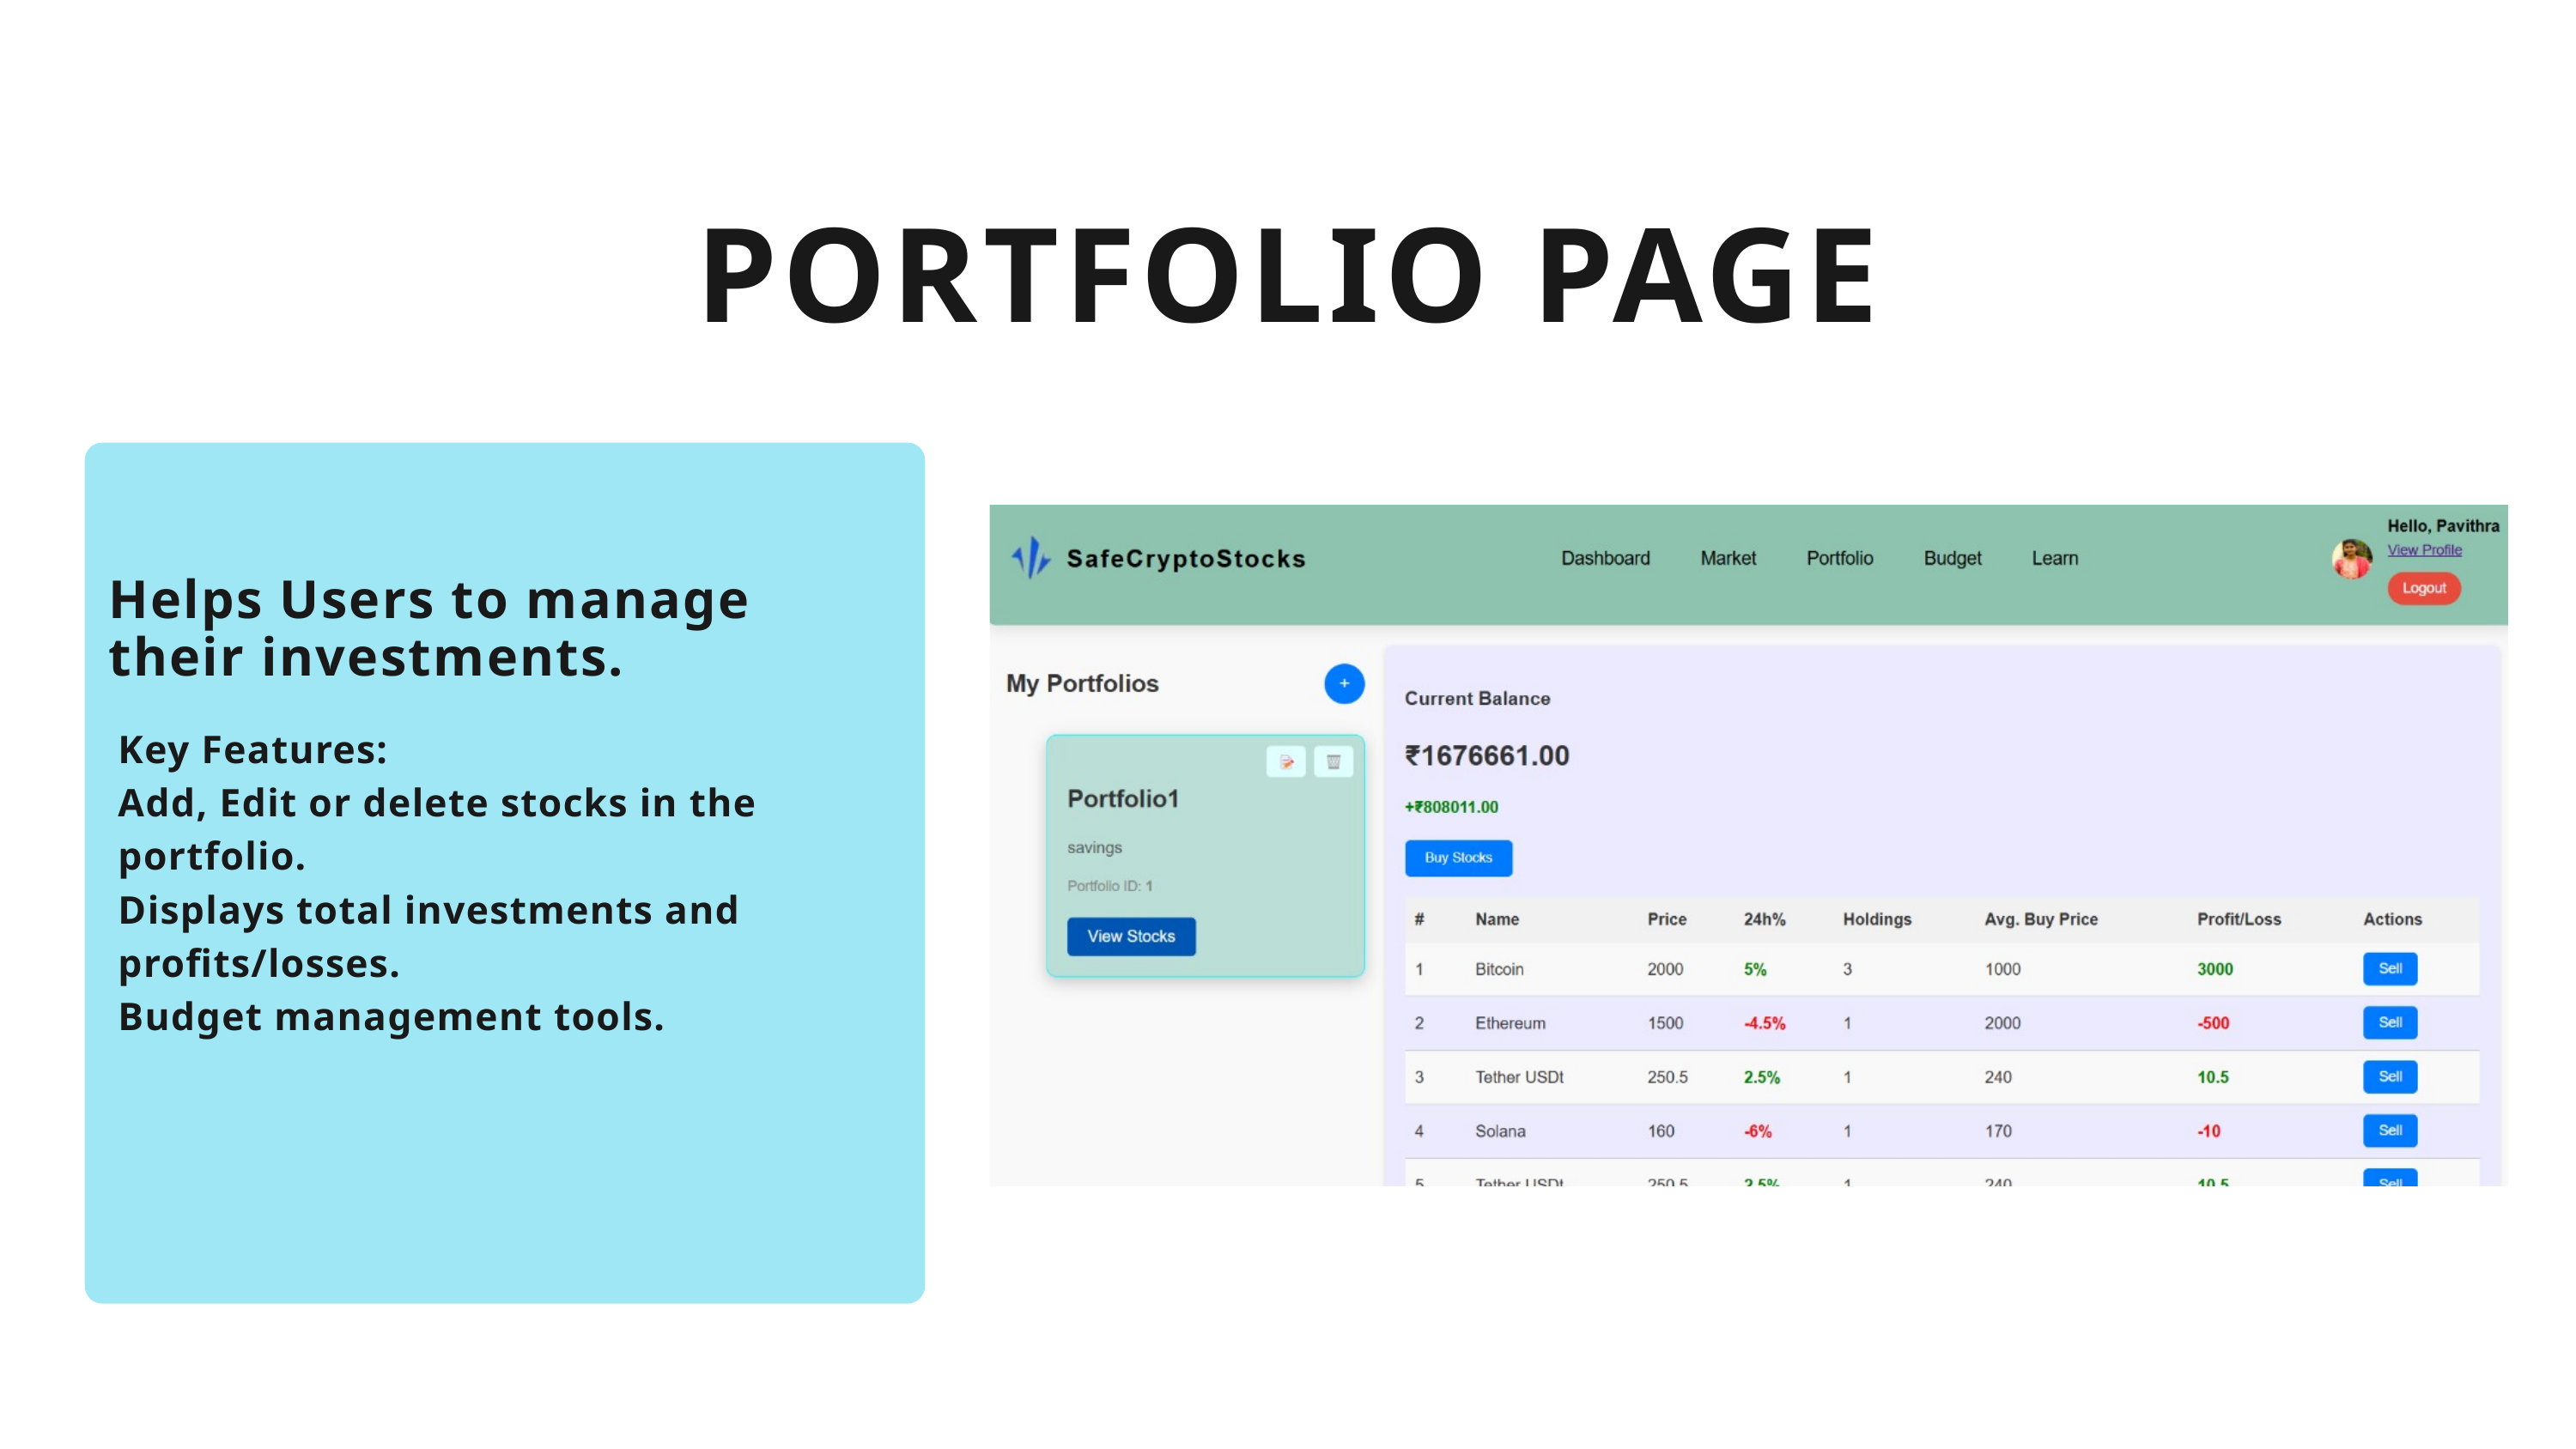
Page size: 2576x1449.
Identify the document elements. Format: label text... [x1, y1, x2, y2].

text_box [989, 505, 2509, 1186]
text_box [84, 442, 926, 1304]
text_box PORTFOLIO PAGE [565, 179, 2011, 349]
